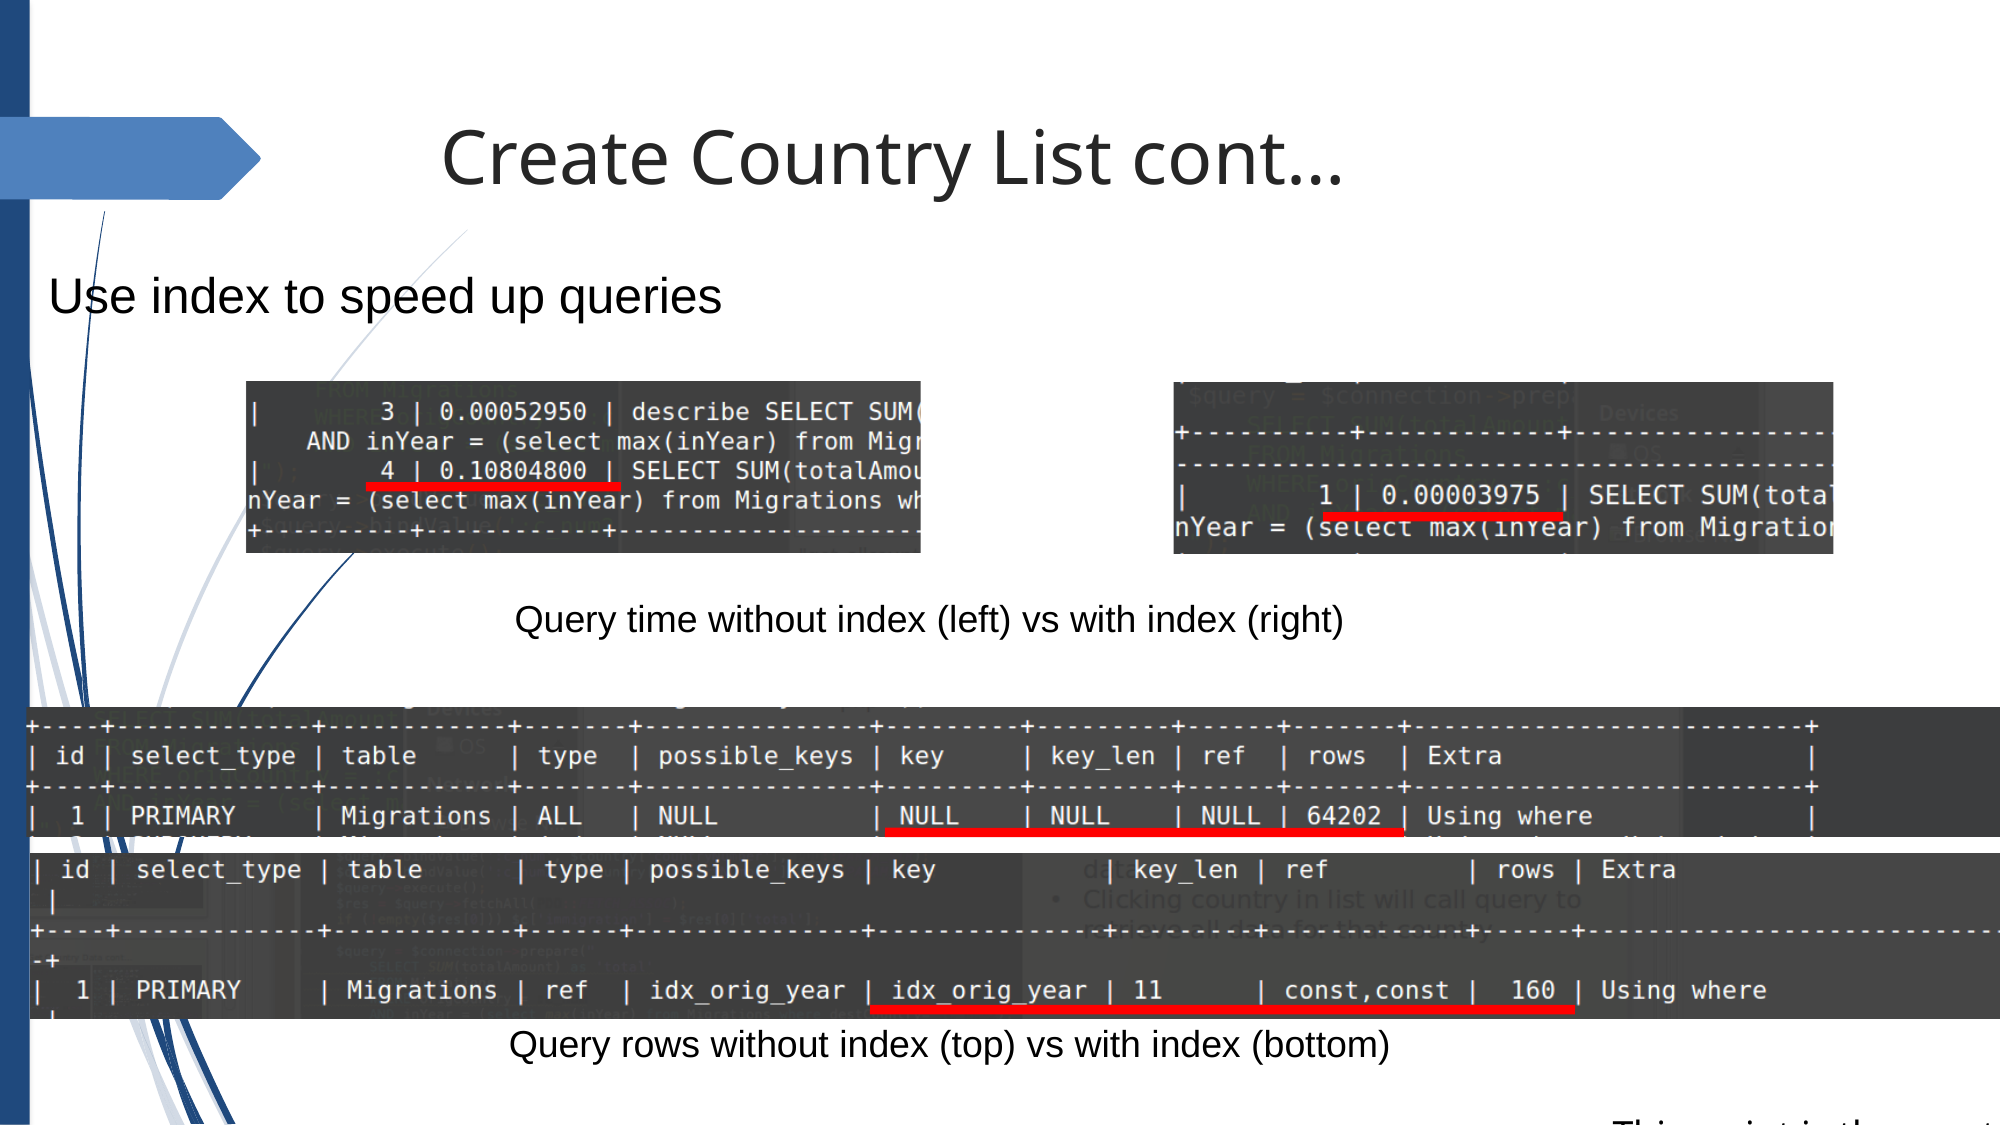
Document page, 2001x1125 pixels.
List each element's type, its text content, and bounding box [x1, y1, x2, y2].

text_box Create Country List cont… [425, 102, 1887, 313]
text_box Use index to speed up queries [33, 256, 750, 314]
picture [1173, 382, 1834, 554]
picture [26, 707, 2000, 837]
text_box This script is the most time consuming About 2 seconds locally Was taking closer to 10 seconds before introducing an index on Migration year data Clicking country in list will call query to retrieve all data for that country [1550, 1103, 2000, 1125]
picture [29, 853, 2000, 1019]
text_box Query rows without index (top) vs with index (bottom) [493, 1030, 1406, 1070]
picture [245, 381, 921, 553]
text_box Query time without index (left) vs with index (right) [499, 587, 1360, 644]
